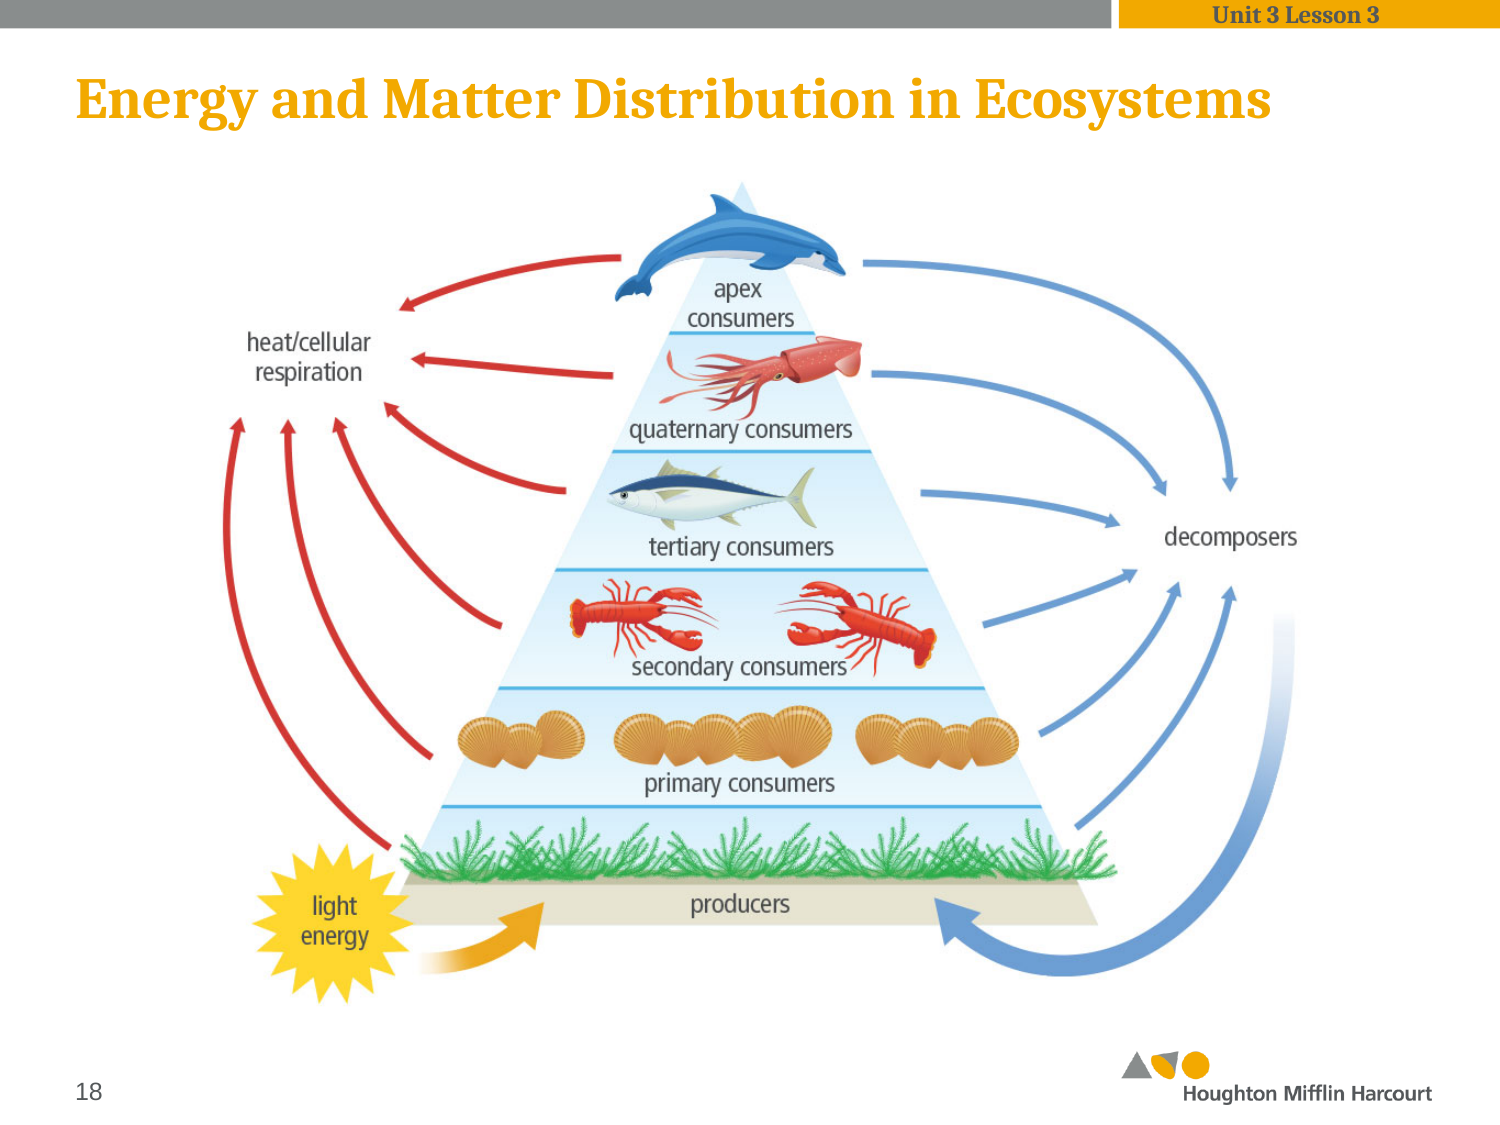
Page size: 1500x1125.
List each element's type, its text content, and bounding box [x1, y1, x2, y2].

text_box Unit 3 Lesson 3 [1197, 0, 1411, 36]
picture [1119, 1049, 1434, 1107]
picture [0, 170, 1500, 1015]
slide_number ‹#› [75, 1045, 187, 1106]
title Energy and Matter Distribution in Ecosystems [75, 52, 1425, 156]
